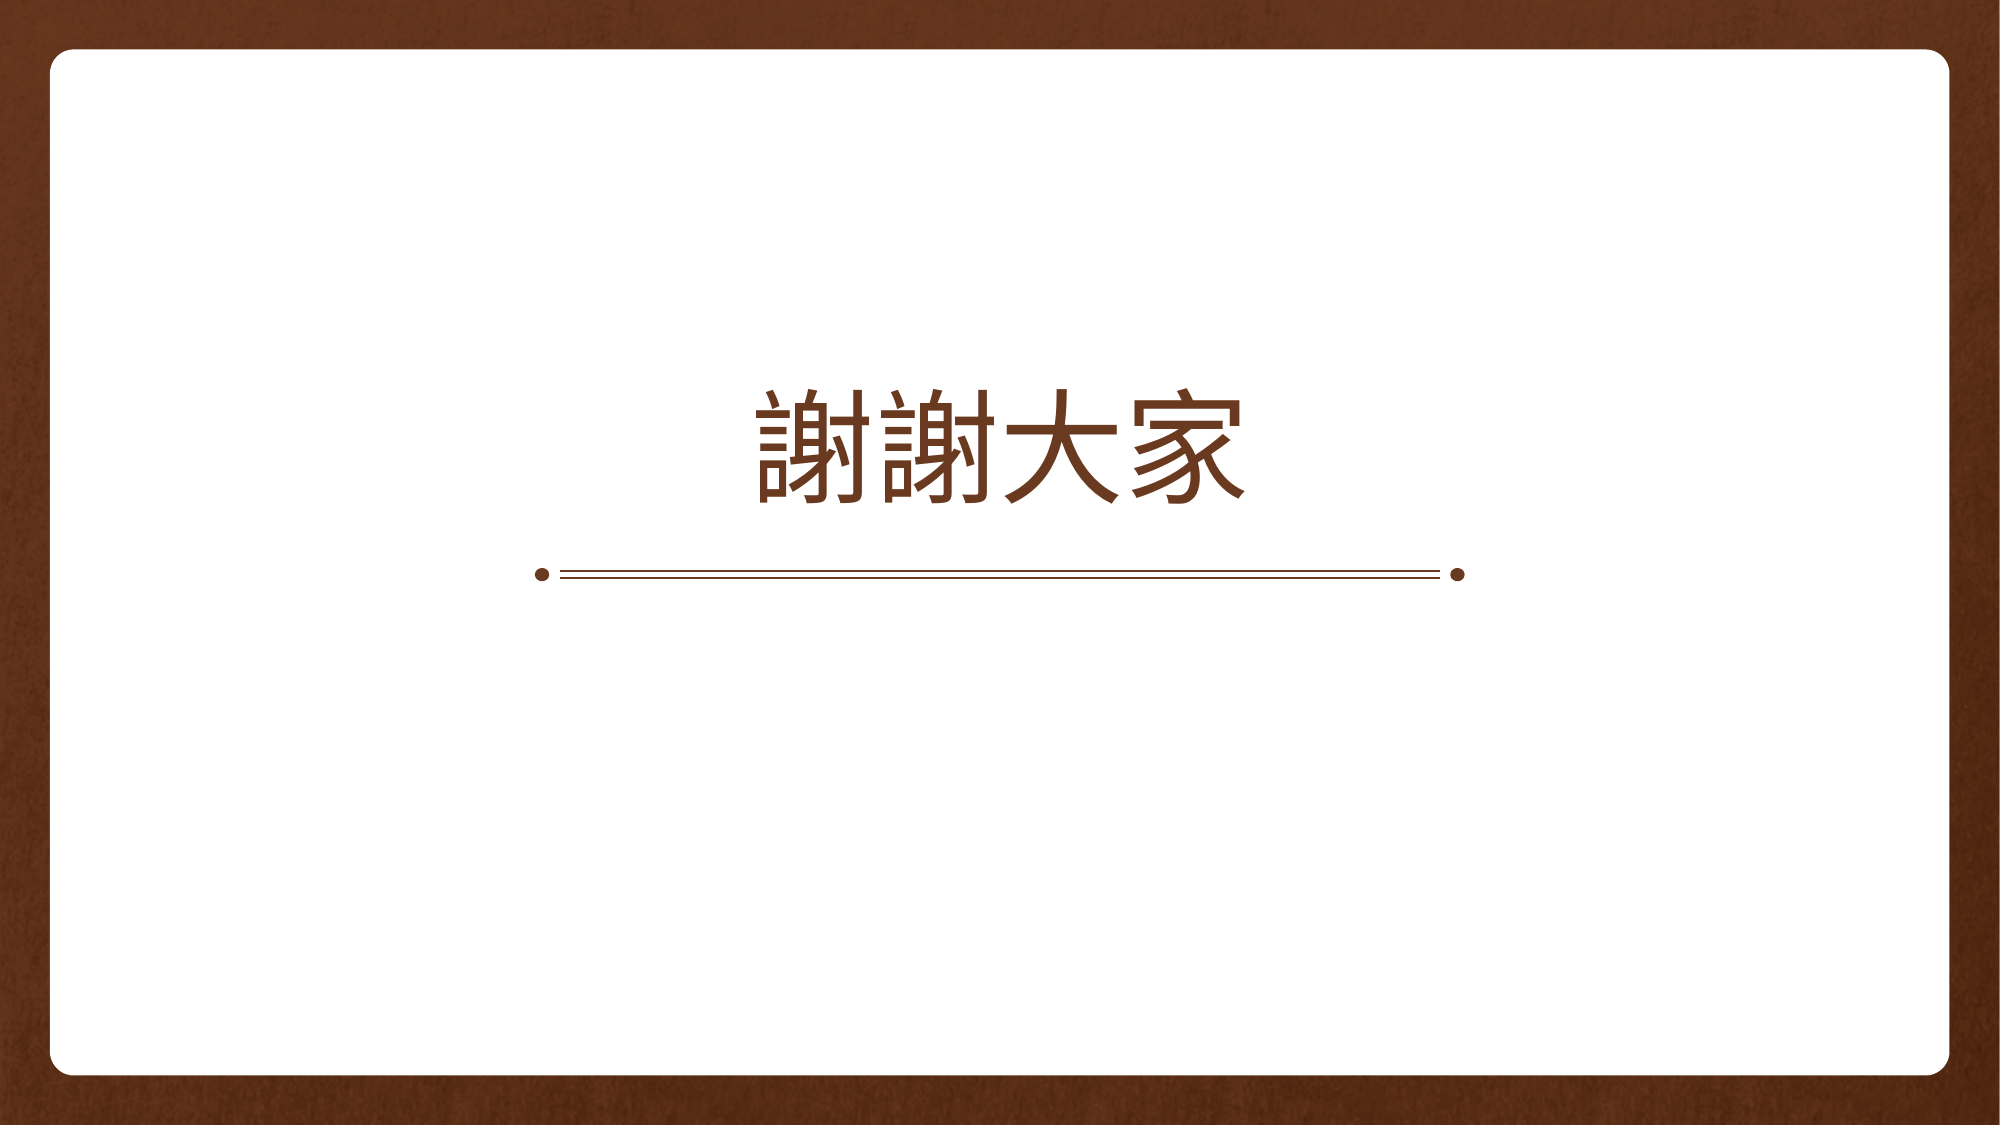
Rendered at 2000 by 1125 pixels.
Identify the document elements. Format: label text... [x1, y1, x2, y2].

title 謝謝大家 [233, 162, 1767, 530]
